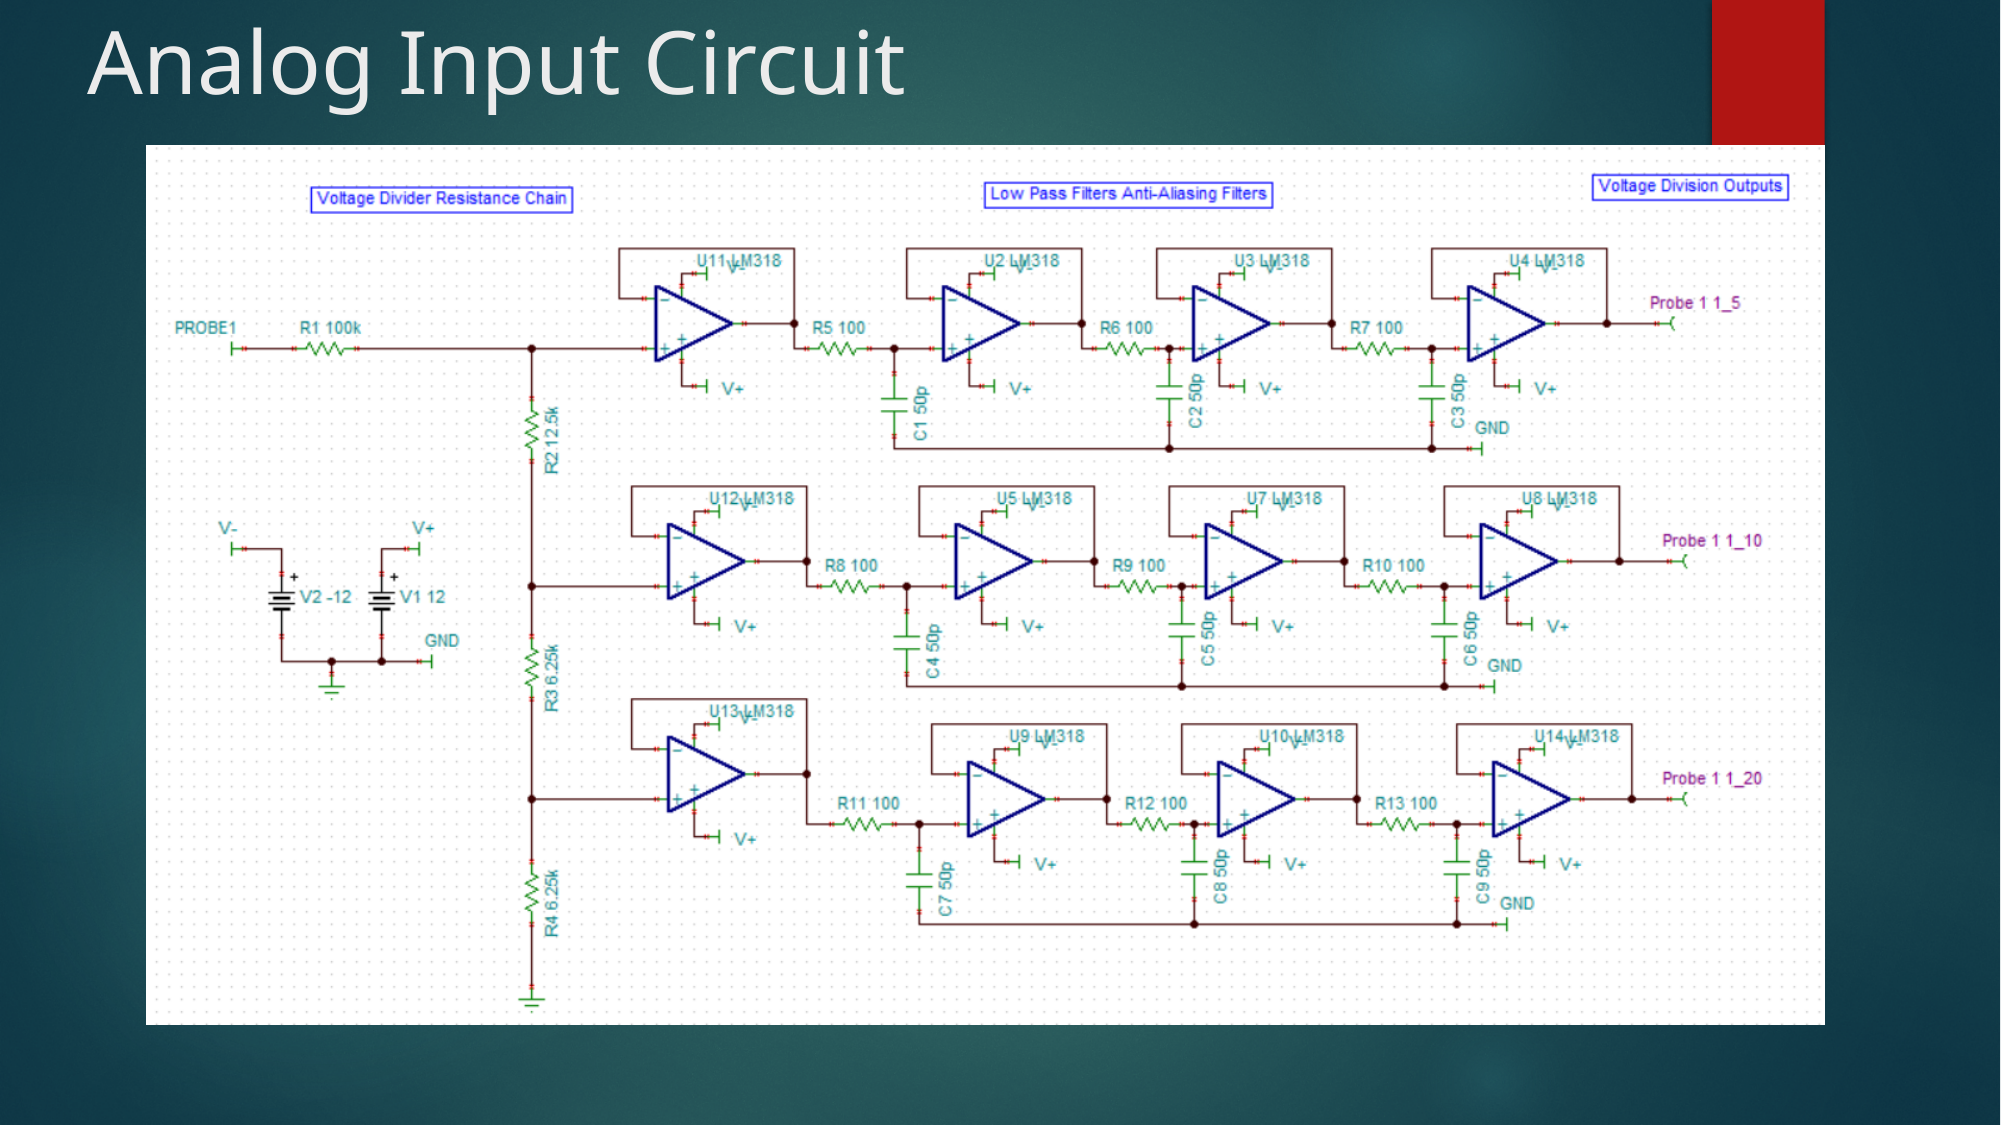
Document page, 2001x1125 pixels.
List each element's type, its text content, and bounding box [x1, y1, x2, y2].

title Analog Input Circuit [68, 0, 1932, 126]
picture [0, 126, 1826, 1125]
